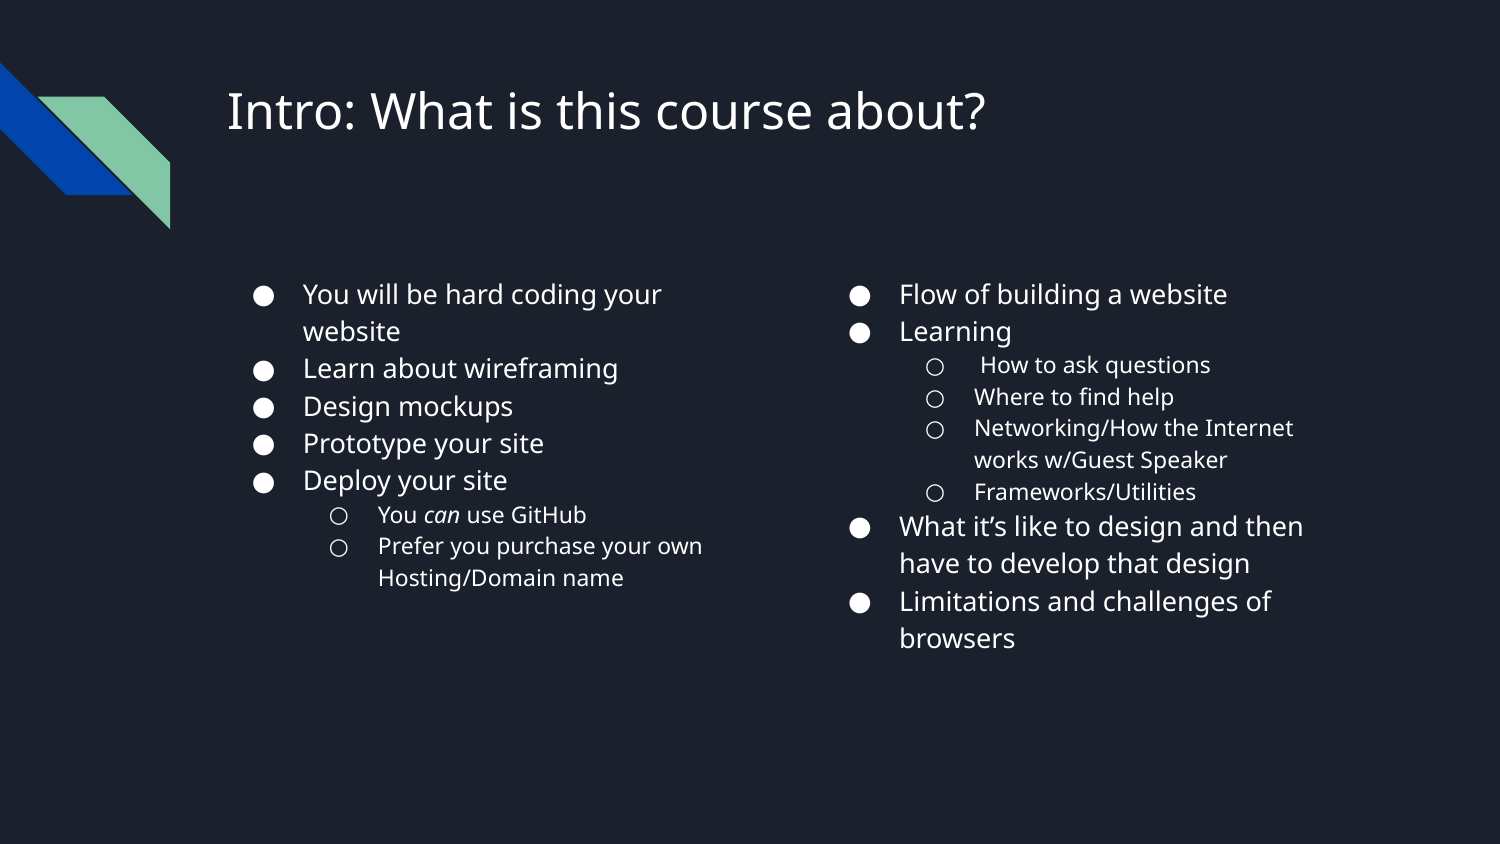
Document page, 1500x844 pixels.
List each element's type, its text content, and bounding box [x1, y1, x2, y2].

title Intro: What is this course about? [212, 64, 1368, 215]
list Flow of building a website Learning How to ask questions Where to find help Networking/How the Internet works w/Guest Speaker Frameworks/Utilities What it’s like to design and then have to develop that design Limitations and challenges of browsers [809, 257, 1368, 735]
list You will be hard coding your website Learn about wireframing Design mockups Prototype your site Deploy your site You can use GitHub Prefer you purchase your own Hosting/Domain name [212, 257, 772, 735]
